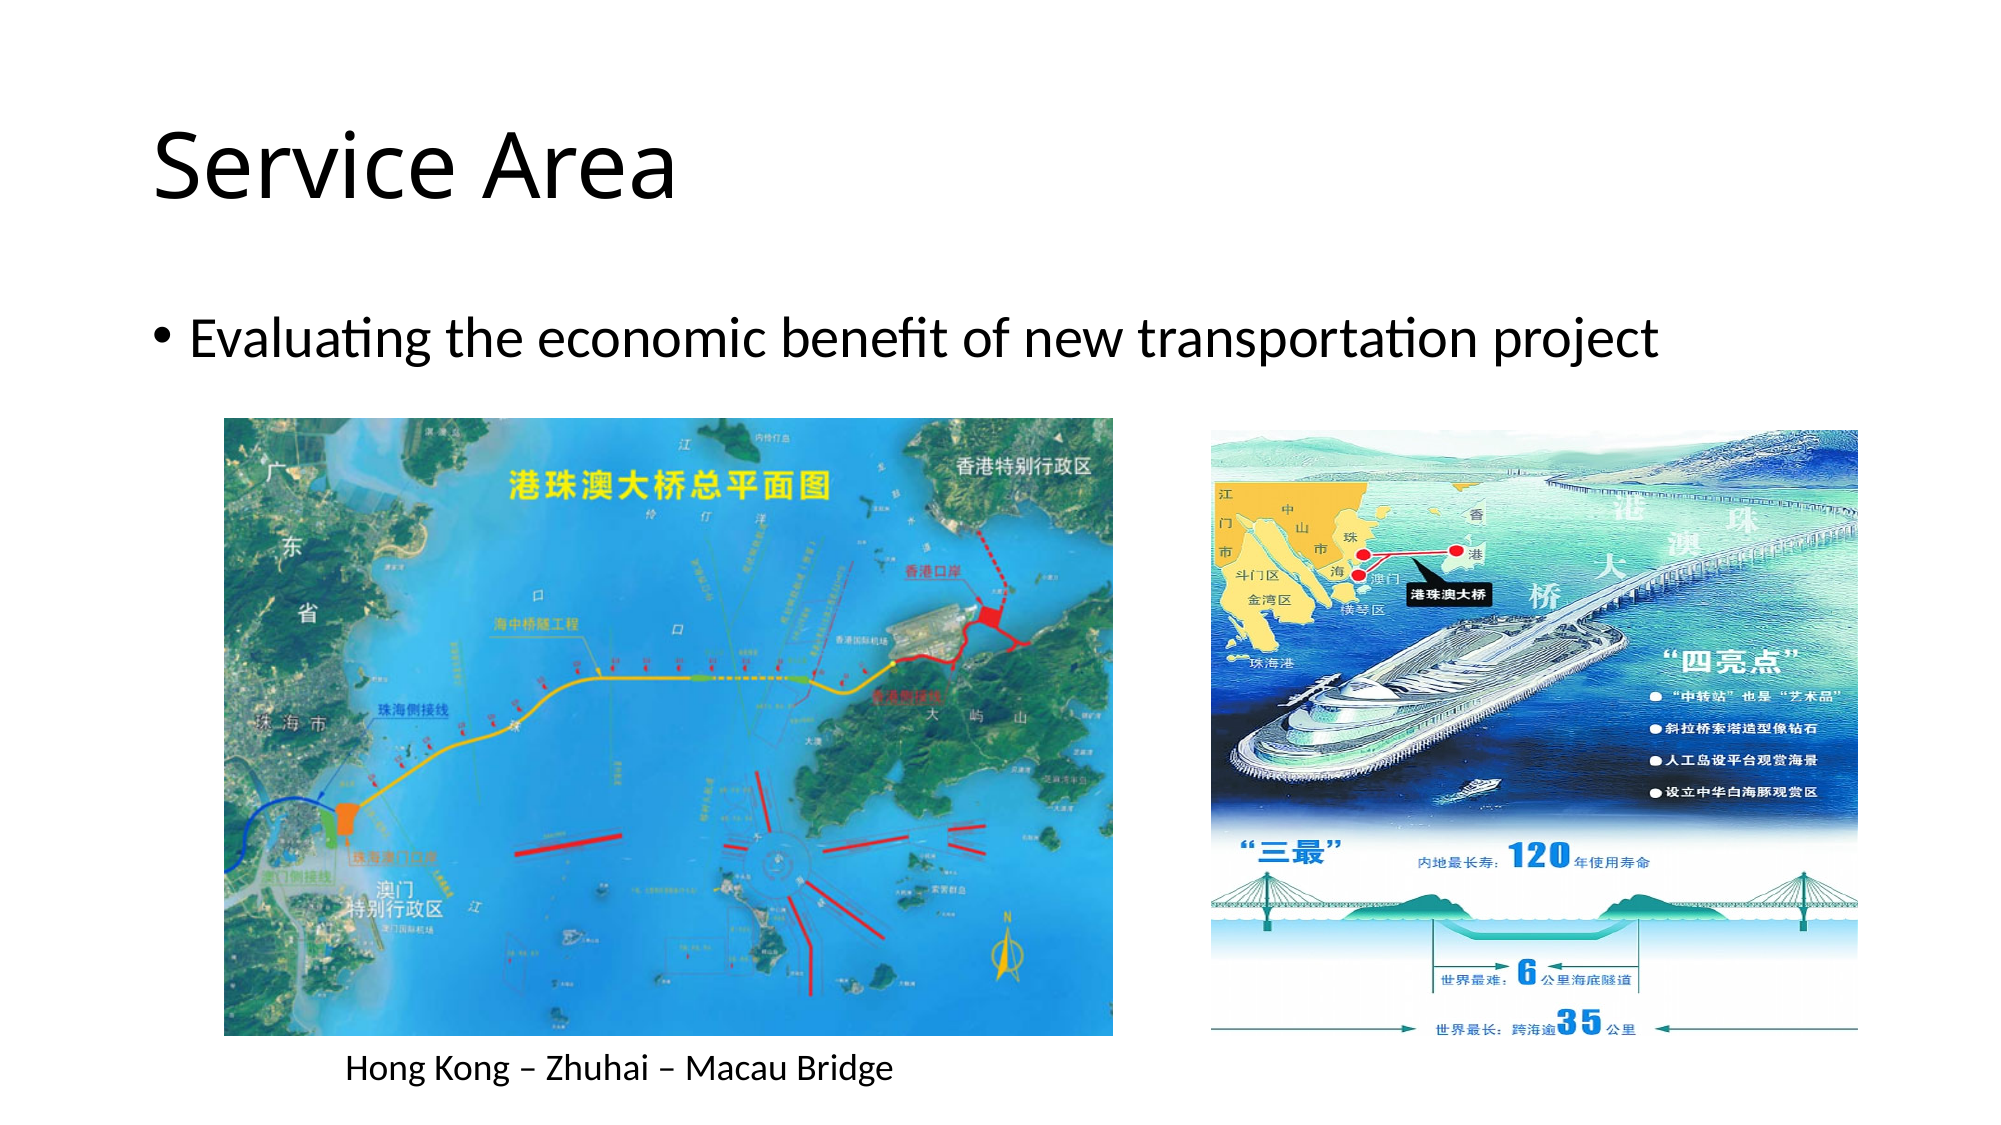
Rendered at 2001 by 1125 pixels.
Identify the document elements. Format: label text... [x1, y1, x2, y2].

picture [224, 418, 1113, 1036]
text_box Hong Kong – Zhuhai – Macau Bridge [330, 1036, 910, 1096]
list Evaluating the economic benefit of new transportation project [137, 299, 1863, 1014]
picture [1211, 430, 1858, 1036]
title Service Area [137, 59, 1863, 278]
